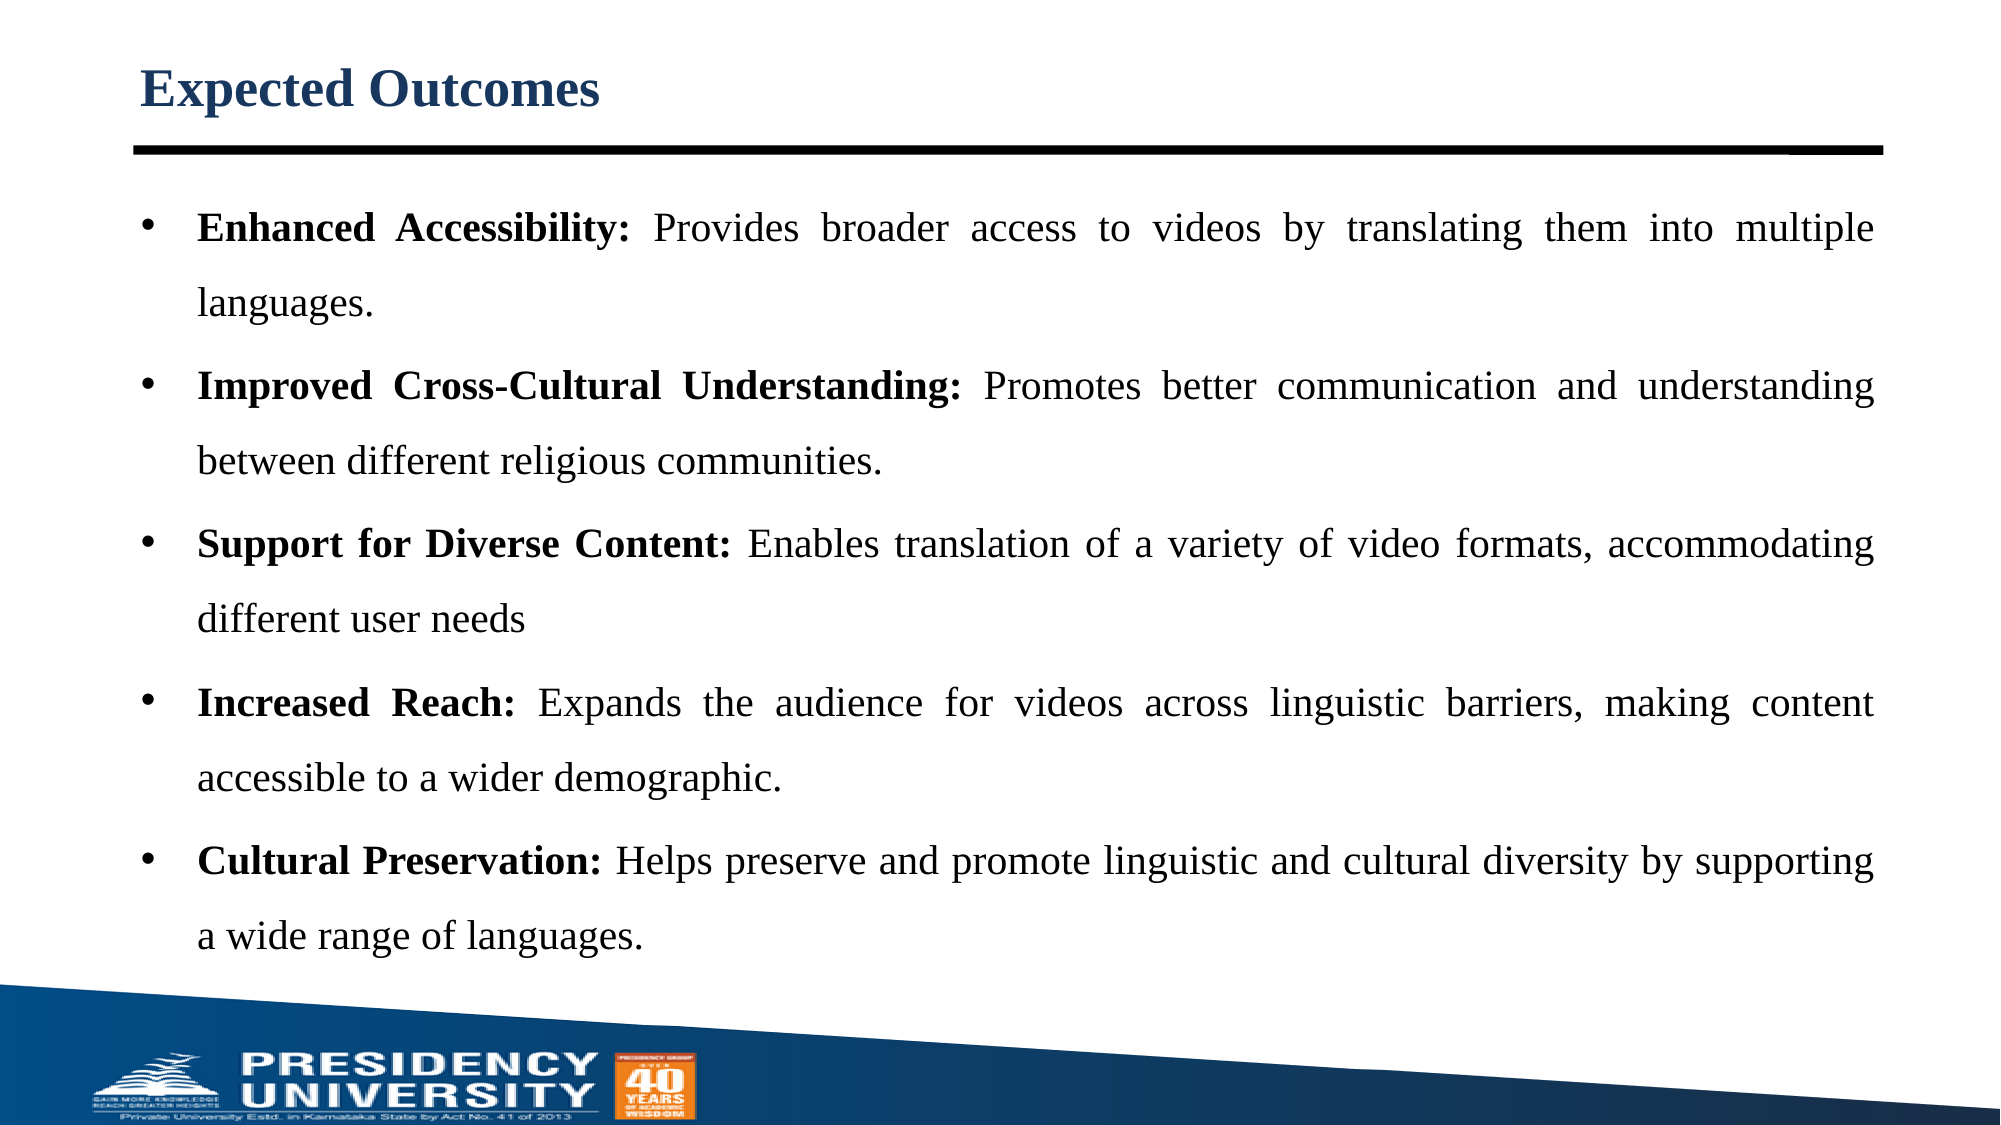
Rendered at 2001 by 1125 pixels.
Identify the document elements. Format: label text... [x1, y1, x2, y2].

list Enhanced Accessibility: Provides broader access to videos by translating them into multiple languages. Improved Cross-Cultural Understanding: Promotes better communication and understanding between different religious communities. Support for Diverse Content: Enables translation of a variety of video formats, accommodating different user needs Increased Reach: Expands the audience for videos across linguistic barriers, making content accessible to a wider demographic. Cultural Preservation: Helps preserve and promote linguistic and cultural diversity by supporting a wide range of languages. [132, 168, 1884, 964]
title Expected Outcomes [132, 44, 1884, 126]
picture [0, 982, 2000, 1125]
